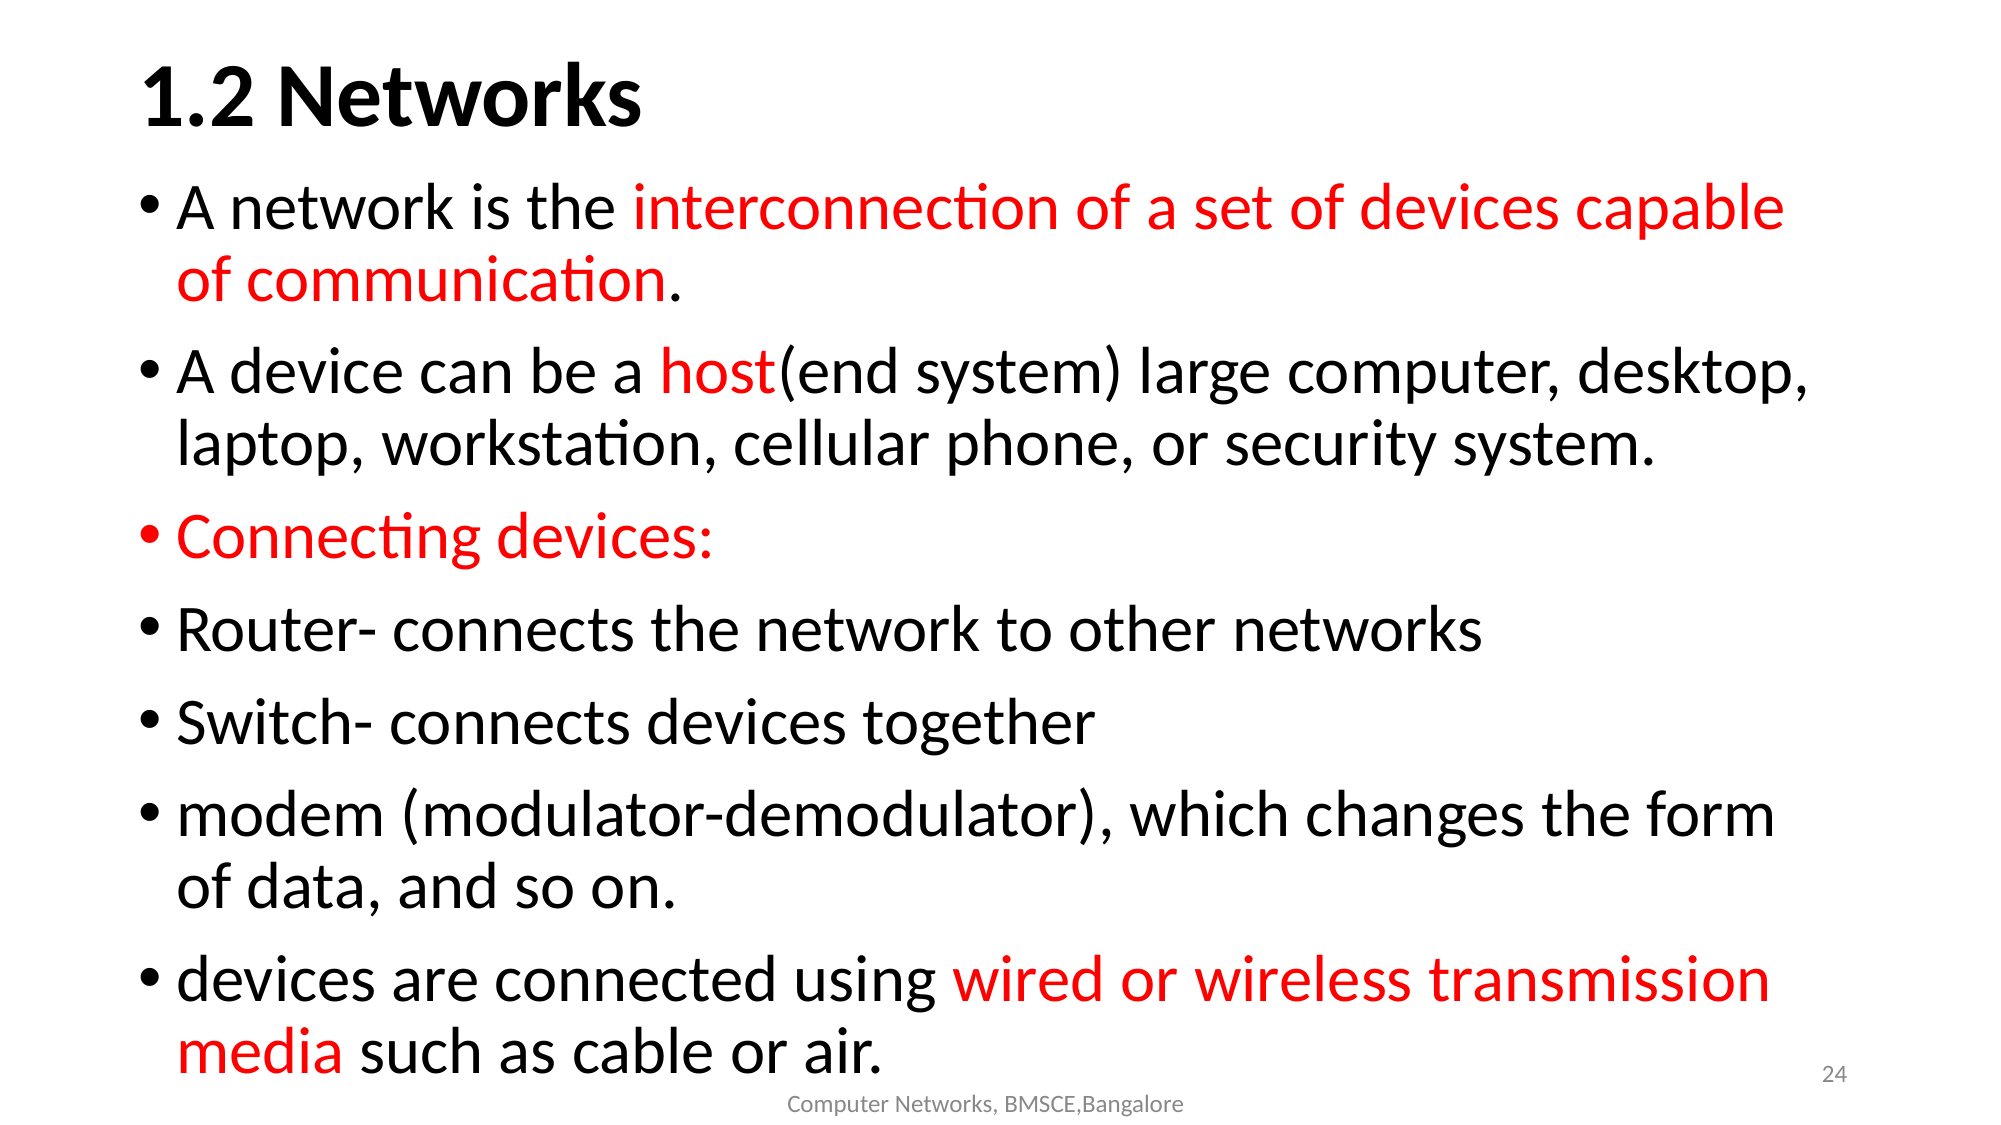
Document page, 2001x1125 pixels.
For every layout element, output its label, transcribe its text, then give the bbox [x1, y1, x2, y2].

title 1.2 Networks [123, 30, 1849, 164]
list A network is the interconnection of a set of devices capable of communication. A device can be a host(end system) large computer, desktop, laptop, workstation, cellular phone, or security system. Connecting devices: Router- connects the network to other networks Switch- connects devices together modem (modulator-demodulator), which changes the form of data, and so on. devices are connected using wired or wireless transmission media such as cable or air. [123, 164, 1849, 984]
slide_number ‹#› [1412, 1042, 1863, 1103]
footer Computer Networks, BMSCE,Bangalore [648, 1072, 1324, 1125]
